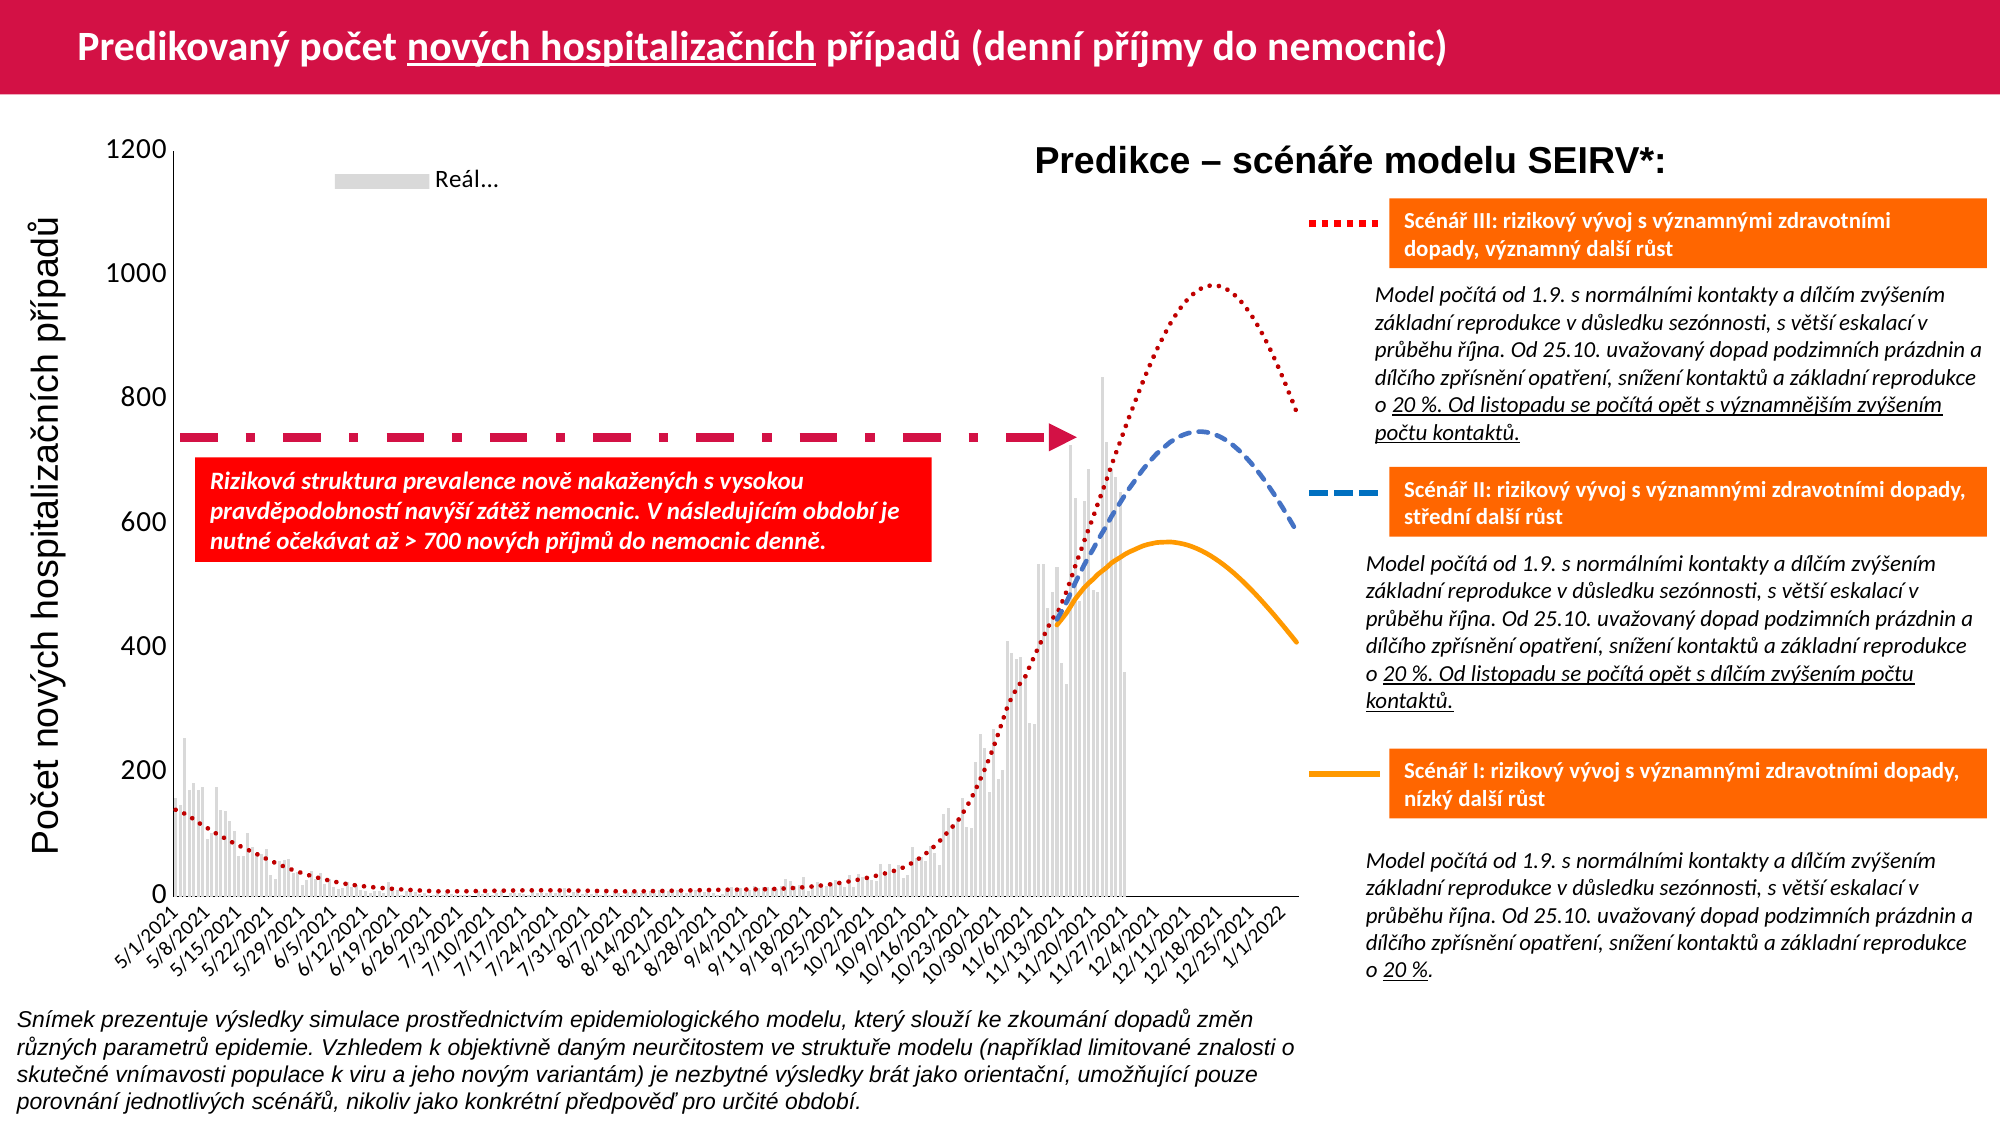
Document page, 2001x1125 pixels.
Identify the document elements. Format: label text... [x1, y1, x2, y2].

text_box Model počítá od 1.9. s normálními kontakty a dílčím zvýšením základní reprodukce v důsledku sezónnosti, s větší eskalací v průběhu října. Od 25.10. uvažovaný dopad podzimních prázdnin a dílčího zpřísnění opatření, snížení kontaktů a základní reprodukce o 20 %. [1351, 837, 1991, 990]
chart [79, 118, 1324, 1008]
text_box Predikce – scénáře modelu SEIRV*: [1324, 128, 1683, 188]
text_box Model počítá od 1.9. s normálními kontakty a dílčím zvýšením základní reprodukce v důsledku sezónnosti, s větší eskalací v průběhu října. Od 25.10. uvažovaný dopad podzimních prázdnin a dílčího zpřísnění opatření, snížení kontaktů a základní reprodukce o 20 %. Od listopadu se počítá opět s dílčím zvýšením počtu kontaktů. [1351, 541, 1991, 721]
text_box Počet nových hospitalizačních případů [12, 191, 73, 870]
title Predikovaný počet nových hospitalizačních případů (denní příjmy do nemocnic) [62, 0, 1595, 95]
text_box Snímek prezentuje výsledky simulace prostřednictvím epidemiologického modelu, který slouží ke zkoumání dopadů změn různých parametrů epidemie. Vzhledem k objektivně daným neurčitostem ve struktuře modelu (například limitované znalosti o skutečné vnímavosti populace k viru a jeho novým variantám) je nezbytné výsledky brát jako orientační, umožňující pouze porovnání jednotlivých scénářů, nikoliv jako konkrétní předpověď pro určité období. [2, 997, 1345, 1122]
text_box Scénář II: rizikový vývoj s významnými zdravotními dopady, střední další růst [1389, 466, 1987, 537]
text_box Scénář I: rizikový vývoj s významnými zdravotními dopady, nízký další růst [1389, 748, 1987, 819]
text_box Scénář III: rizikový vývoj s významnými zdravotními dopady, významný další růst [1389, 198, 1987, 269]
text_box Model počítá od 1.9. s normálními kontakty a dílčím zvýšením základní reprodukce v důsledku sezónnosti, s větší eskalací v průběhu října. Od 25.10. uvažovaný dopad podzimních prázdnin a dílčího zpřísnění opatření, snížení kontaktů a základní reprodukce o 20 %. Od listopadu se počítá opět s významnějším zvýšením počtu kontaktů. [1360, 272, 2000, 453]
